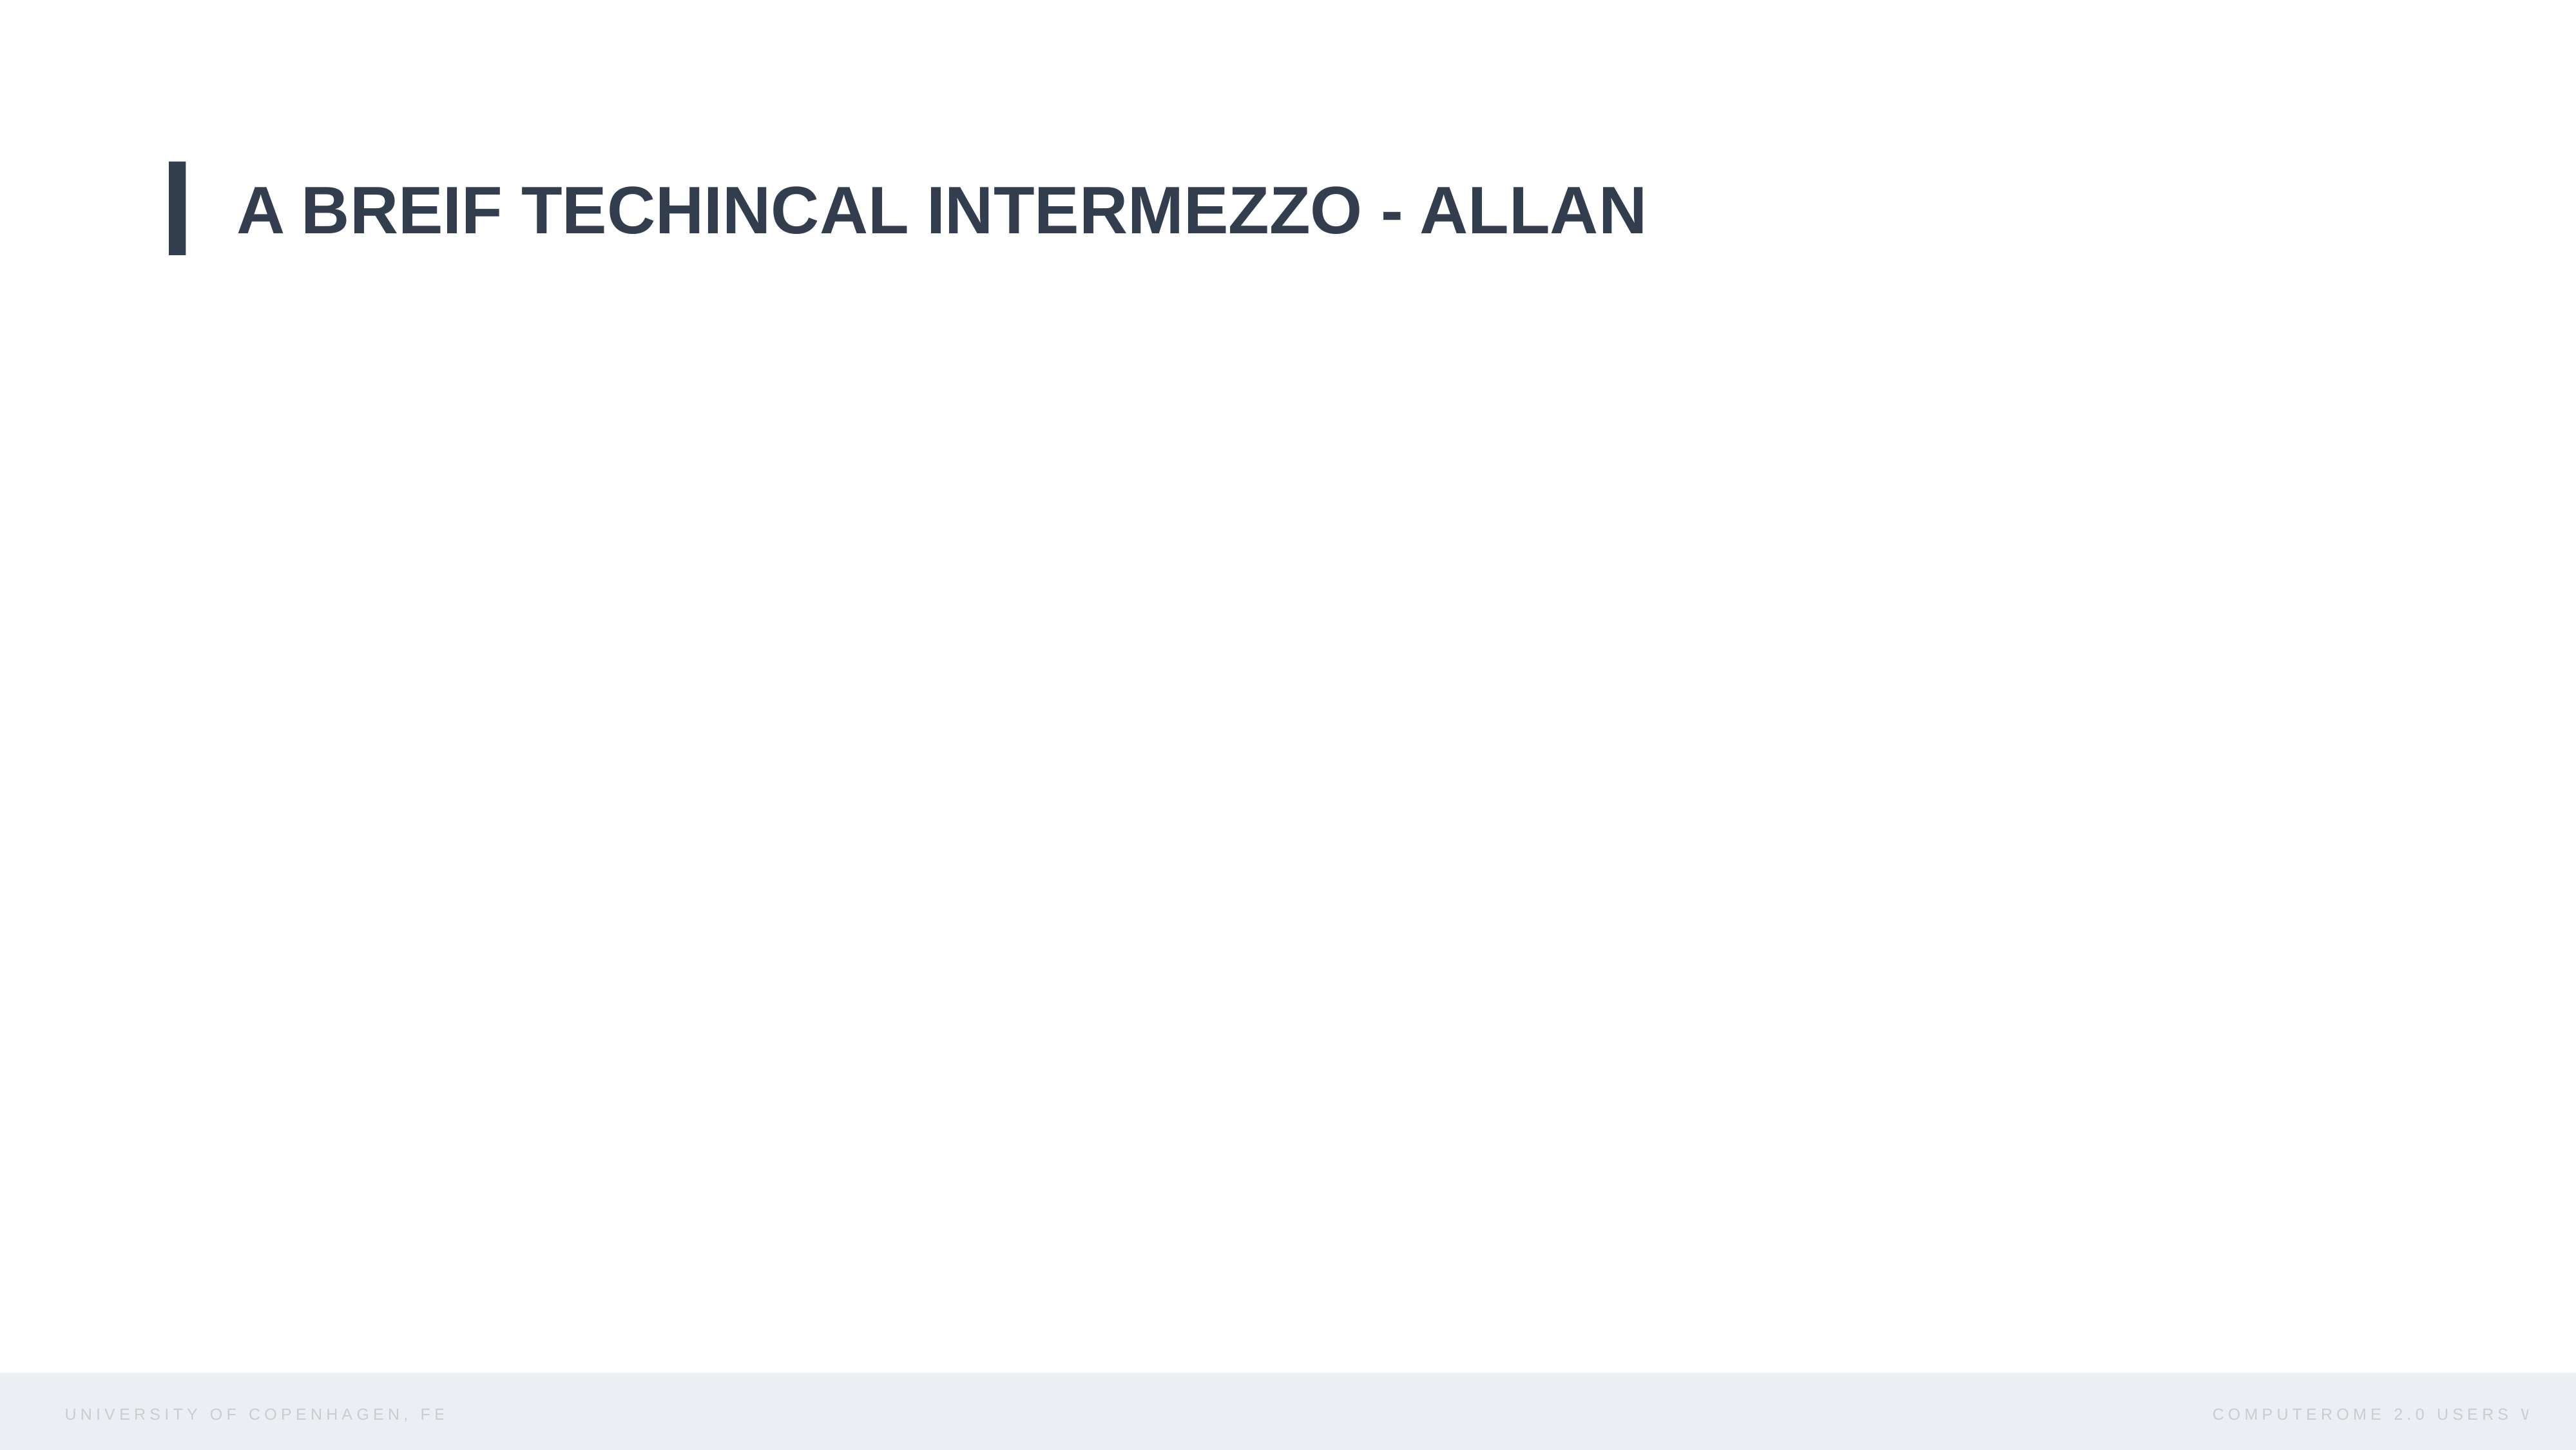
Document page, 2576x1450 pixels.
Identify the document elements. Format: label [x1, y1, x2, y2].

text_box [168, 161, 1778, 256]
